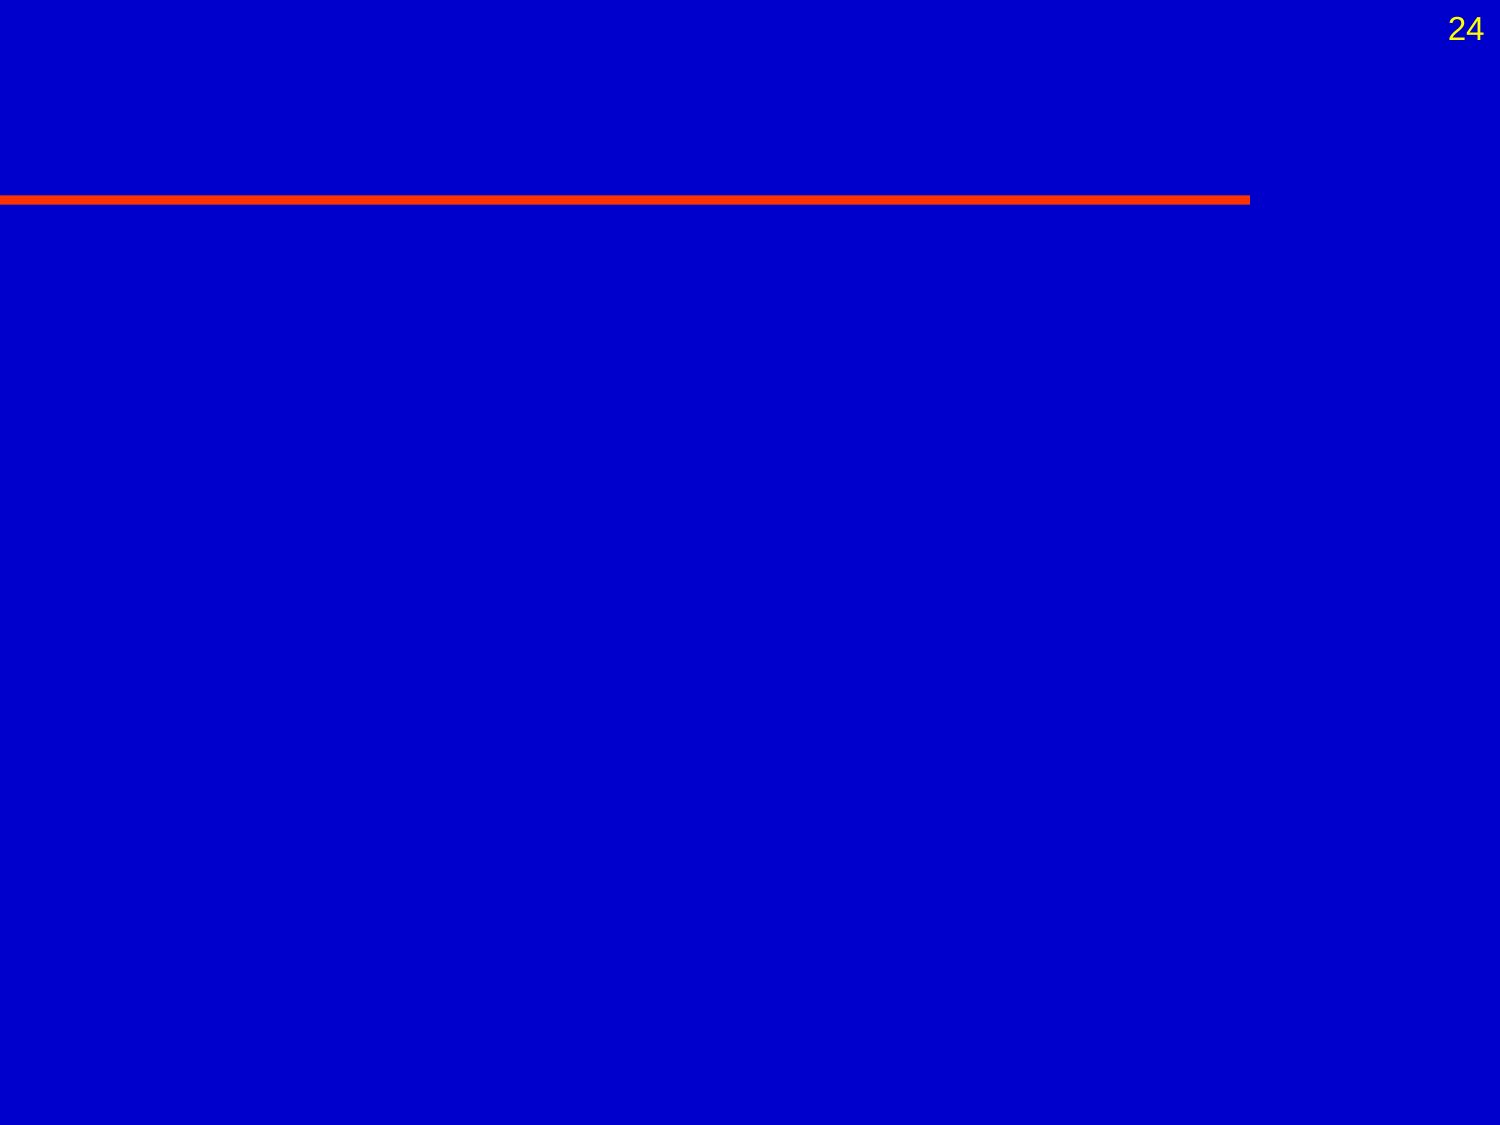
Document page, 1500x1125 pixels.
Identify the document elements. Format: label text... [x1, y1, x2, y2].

slide_number 24 [1187, 0, 1500, 76]
